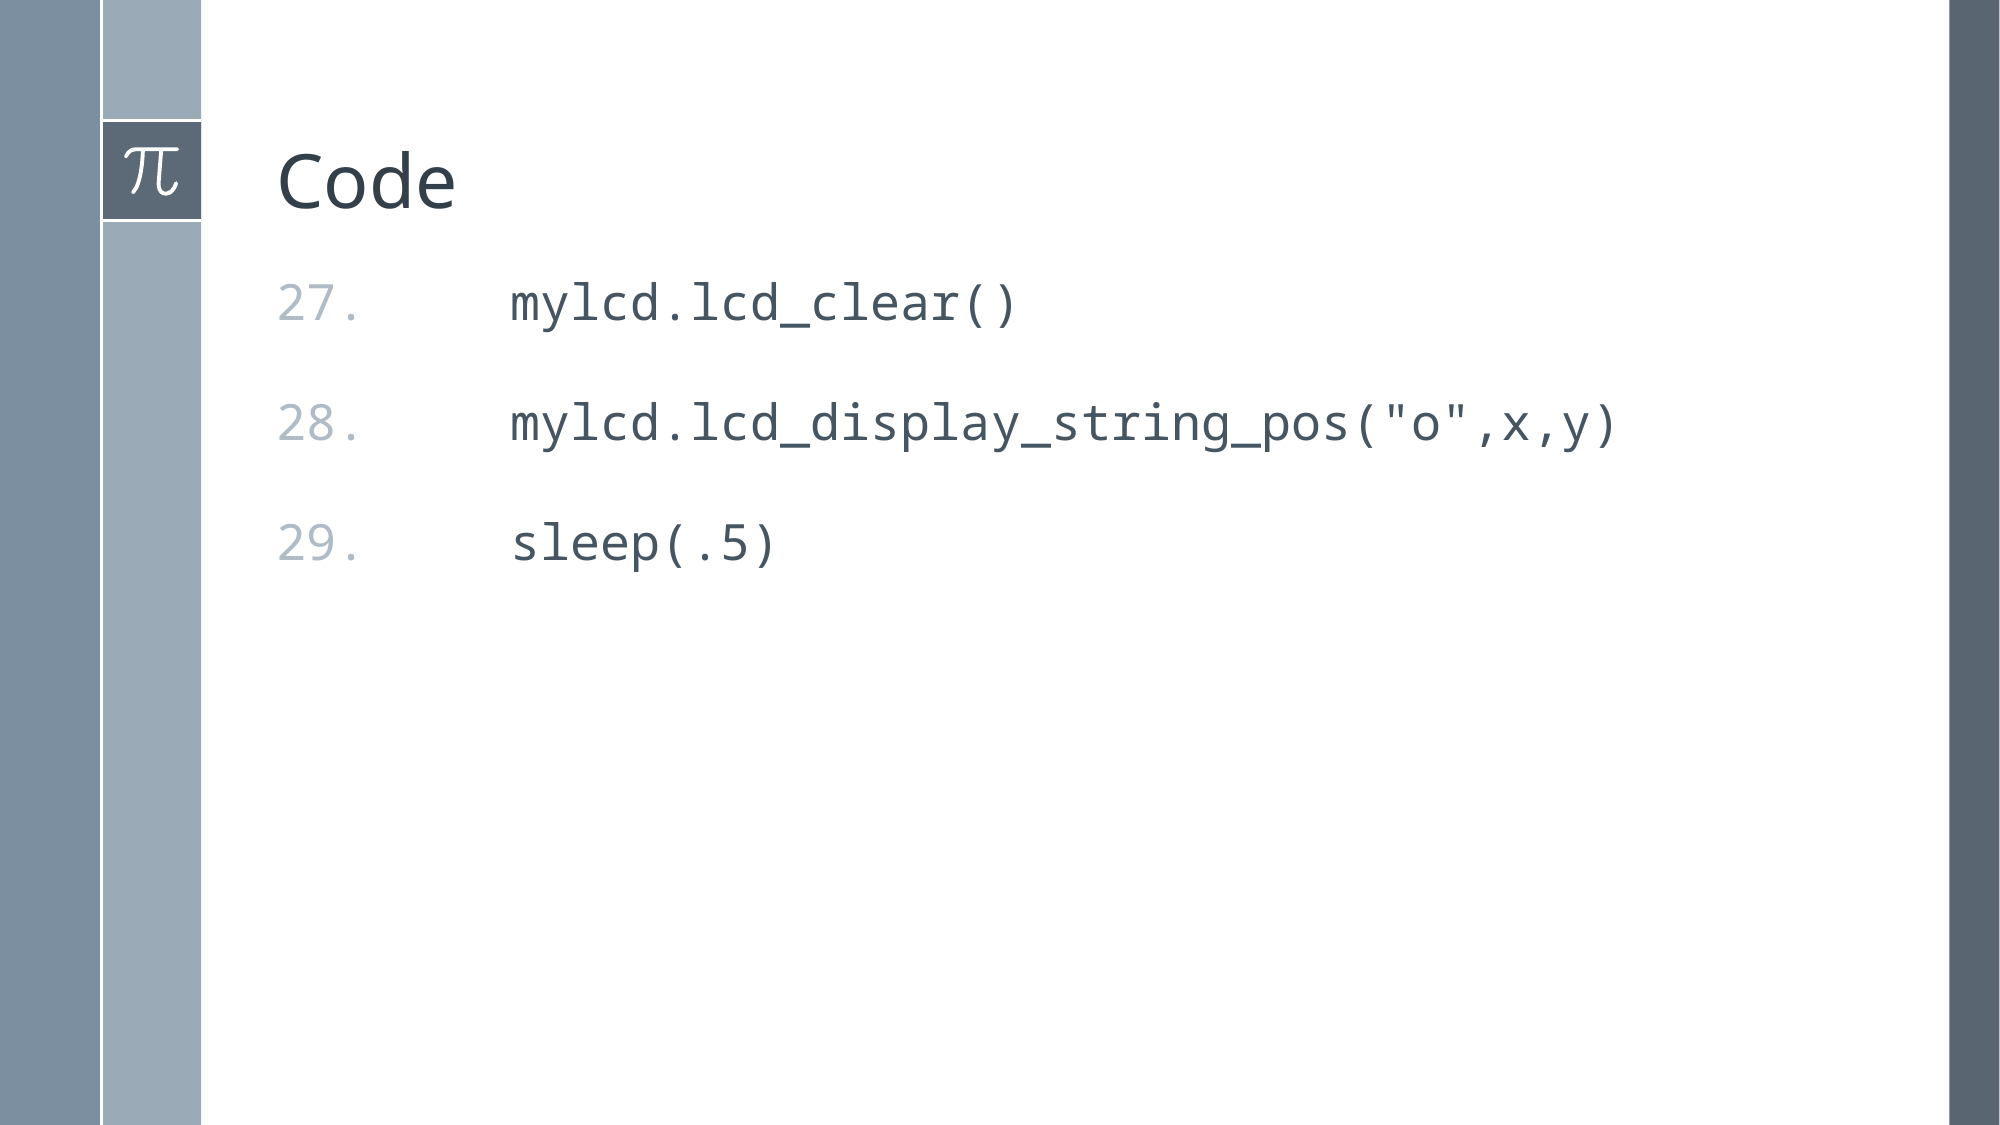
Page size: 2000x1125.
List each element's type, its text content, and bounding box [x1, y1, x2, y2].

title Code [261, 29, 1867, 233]
list mylcd.lcd_clear() mylcd.lcd_display_string_pos("o",x,y) sleep(.5) [261, 262, 1867, 1013]
